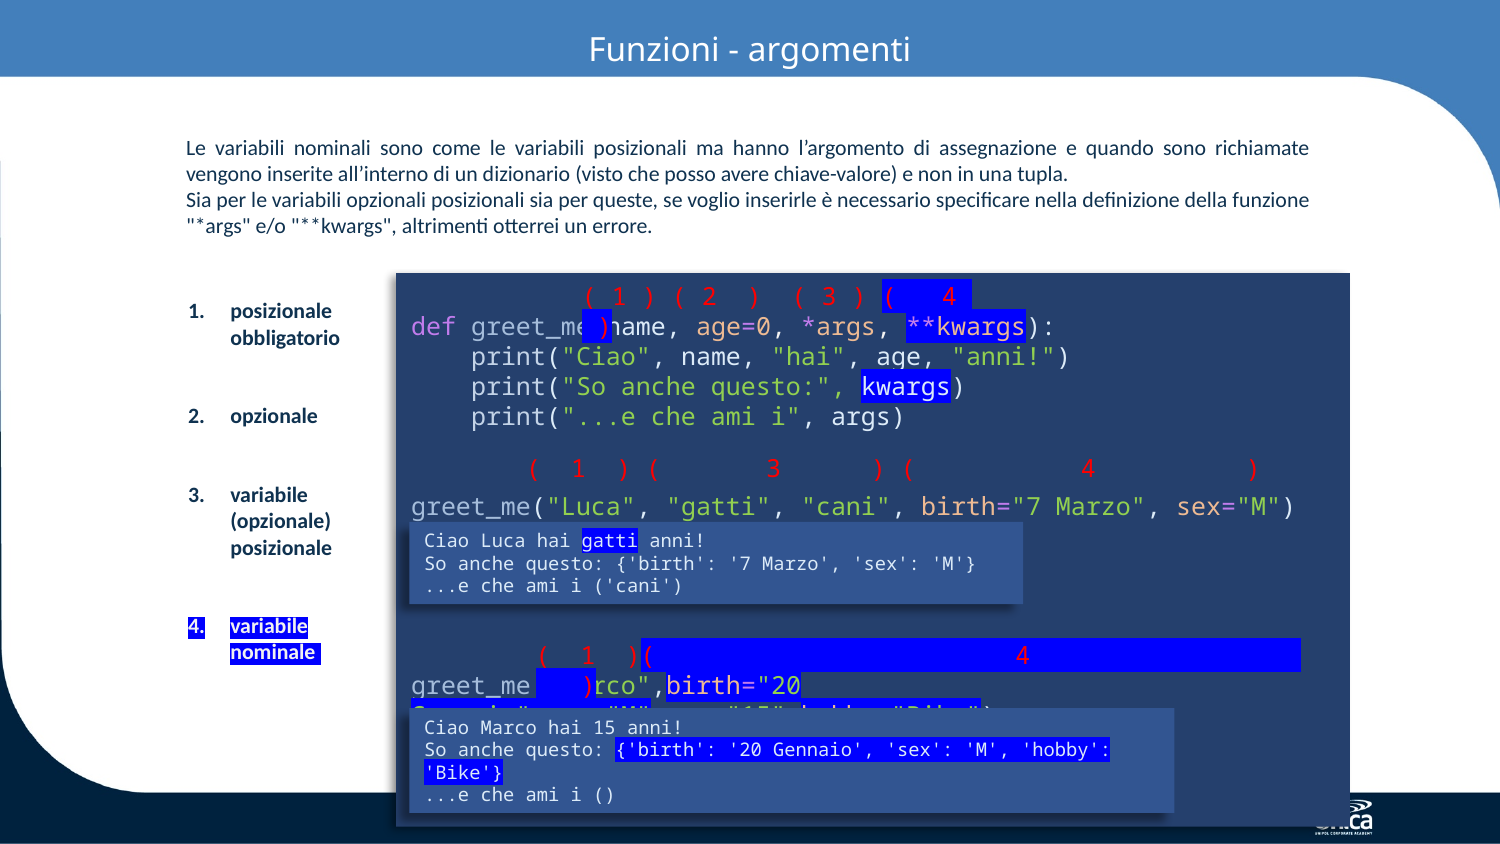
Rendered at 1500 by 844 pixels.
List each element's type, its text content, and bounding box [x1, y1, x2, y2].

text_box def greet_me(name, age=0, *args, **kwargs): print("Ciao", name, "hai", age, "anni!") print("So anche questo:", kwargs) print("...e che ami i", args) greet_me("Luca", "gatti", "cani", birth="7 Marzo", sex="M") greet_me("Marco",birth="20 Gennaio",sex="M",age="15",hobby="Bike") [396, 273, 1350, 827]
text_box Le variabili nominali sono come le variabili posizionali ma hanno l’argomento di assegnazione e quando sono richiamate vengono inserite all’interno di un dizionario (visto che posso avere chiave-valore) e non in una tupla. Sia per le variabili opzionali posizionali sia per queste, se voglio inserirle è necessario specificare nella definizione della funzione "*args" e/o "**kwargs", altrimenti otterrei un errore. [171, 125, 1326, 246]
text_box posizionale obbligatorio opzionale variabile (opzionale) posizionale variabile nominale [173, 289, 383, 698]
text_box Ciao Luca hai gatti anni! So anche questo: {'birth': '7 Marzo', 'sex': 'M'} ...e che ami i ('cani') [409, 521, 1024, 605]
text_box ( 1 ) ( 3 ) ( 4 ) [511, 444, 1318, 490]
picture [0, 0, 1500, 844]
title Funzioni - argomenti [120, 36, 1380, 105]
text_box Ciao Marco hai 15 anni! So anche questo: {'birth': '20 Gennaio', 'sex': 'M', 'hobby': 'Bike'} ...e che ami i () [409, 708, 1175, 813]
text_box ( 1 ) ( 2 ) ( 3 ) ( 4 ) [567, 273, 1001, 348]
text_box ( 1 )( 4 ) [520, 632, 1327, 707]
